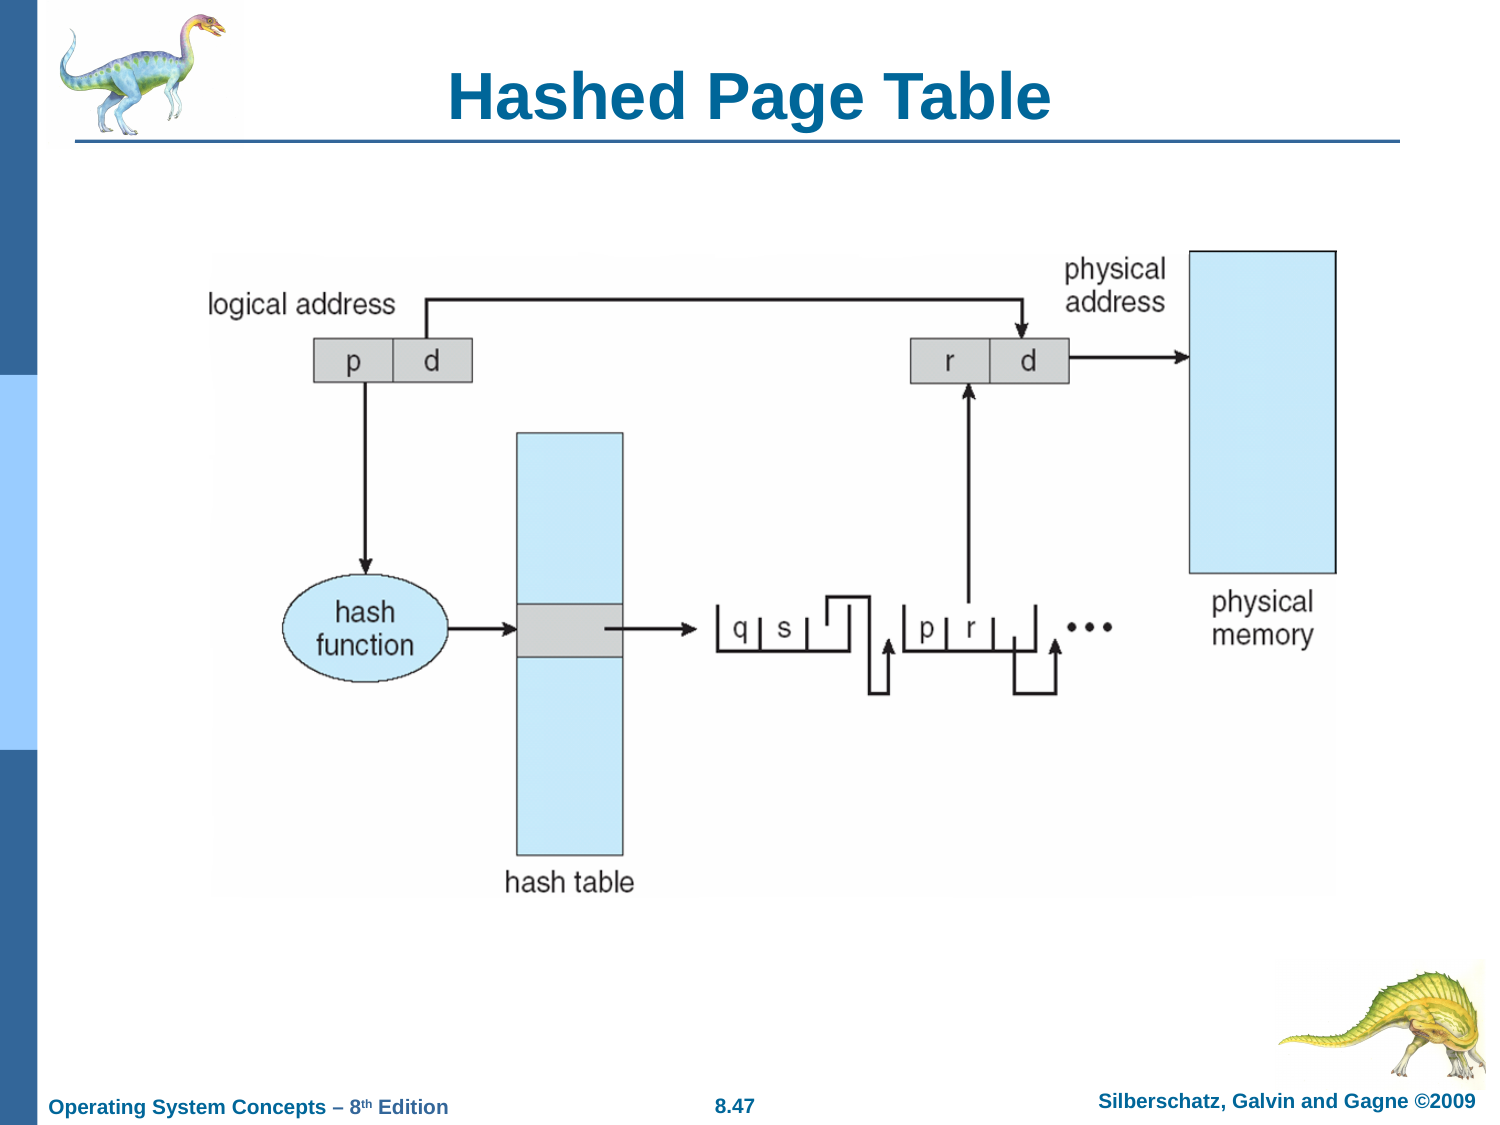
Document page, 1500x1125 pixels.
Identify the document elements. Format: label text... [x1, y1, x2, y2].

title Hashed Page Table [74, 45, 1426, 141]
picture [1415, 1093, 1423, 1098]
picture [46, 0, 244, 149]
picture [206, 250, 1337, 904]
picture [1275, 959, 1486, 1090]
